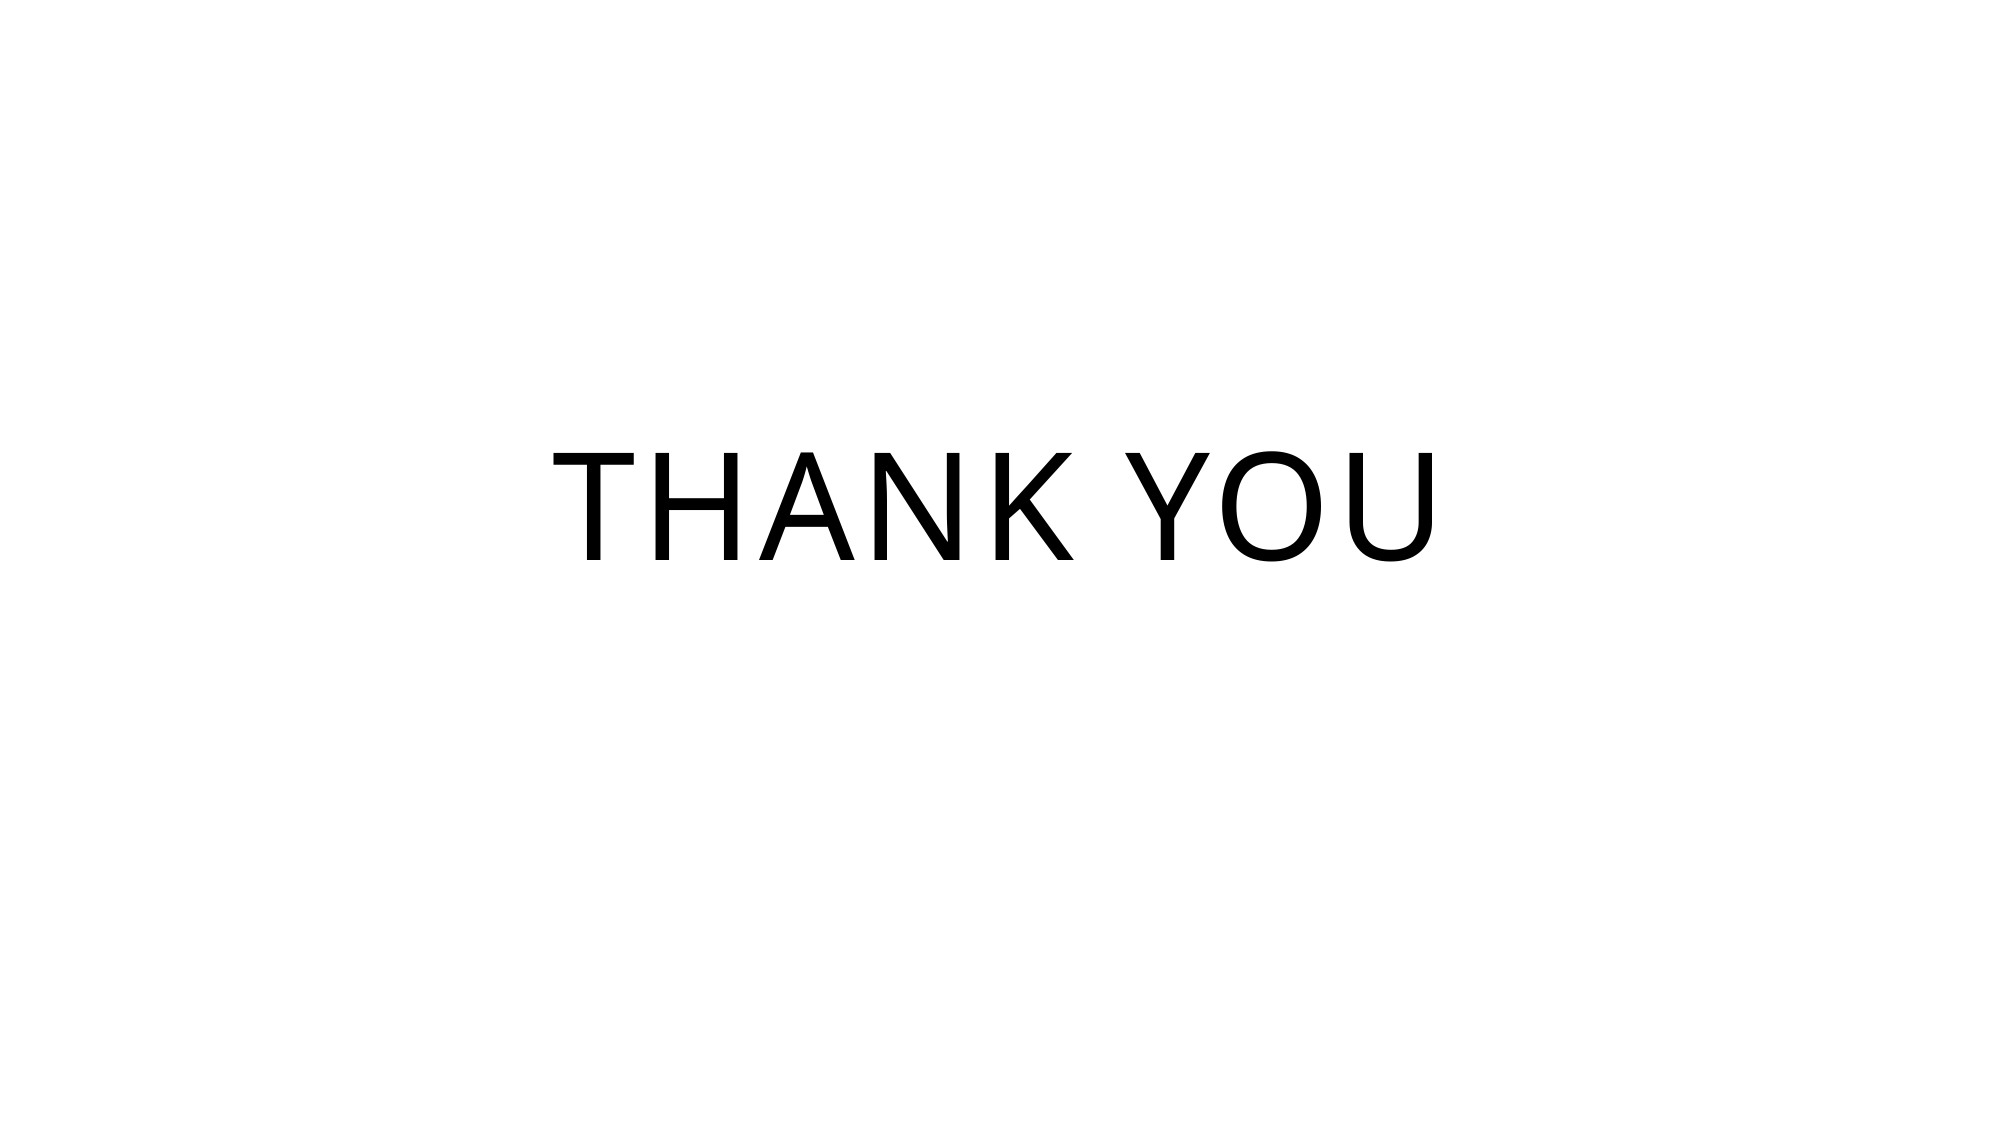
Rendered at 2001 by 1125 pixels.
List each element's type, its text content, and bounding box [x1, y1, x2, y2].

title Thank you [137, 403, 1863, 621]
